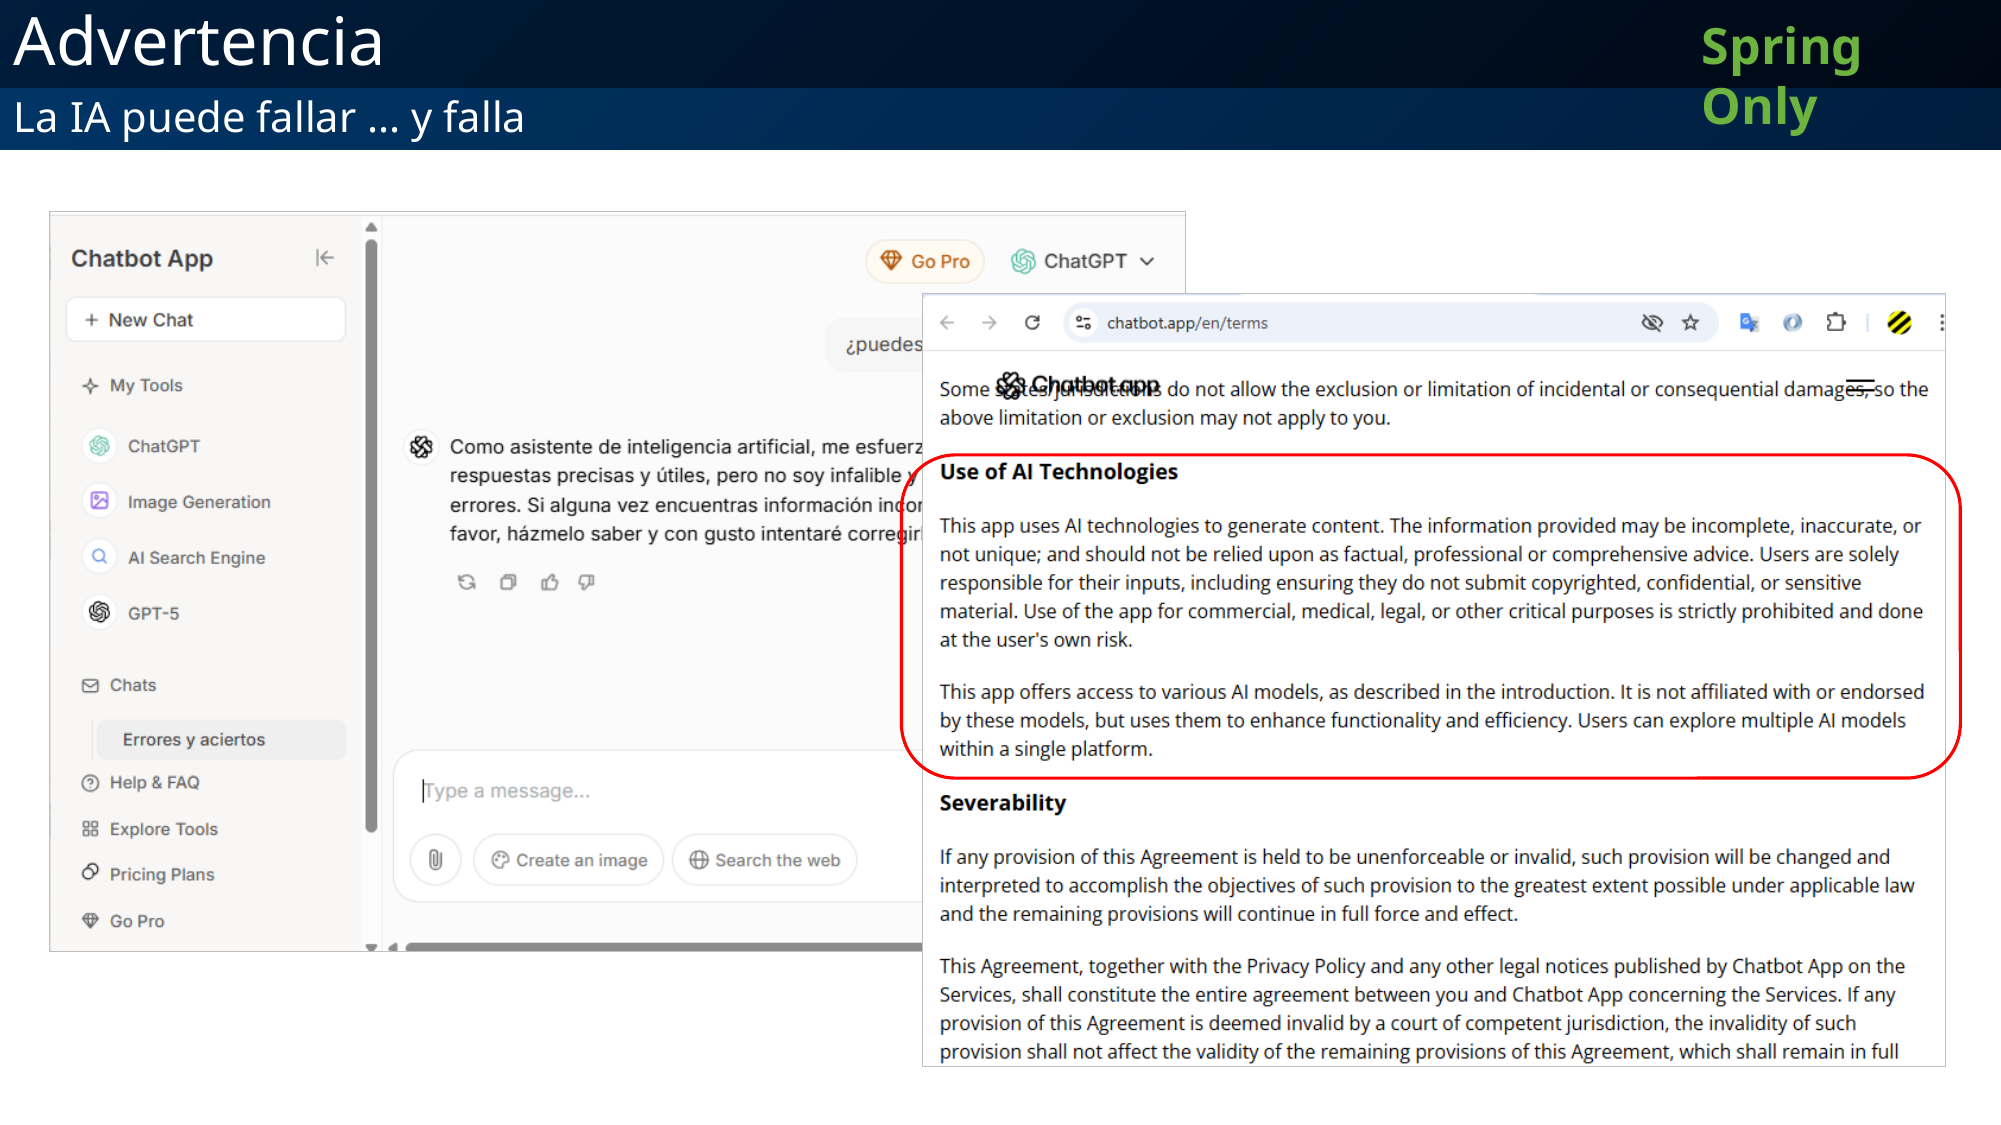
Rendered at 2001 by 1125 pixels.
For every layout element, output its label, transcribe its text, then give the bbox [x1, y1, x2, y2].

picture [49, 210, 1946, 1068]
text_box Spring Only [1687, 7, 2000, 142]
title Advertencia [0, 0, 2000, 87]
text_box La IA puede fallar ... y falla [0, 87, 2000, 151]
text_box [1946, 469, 1962, 764]
